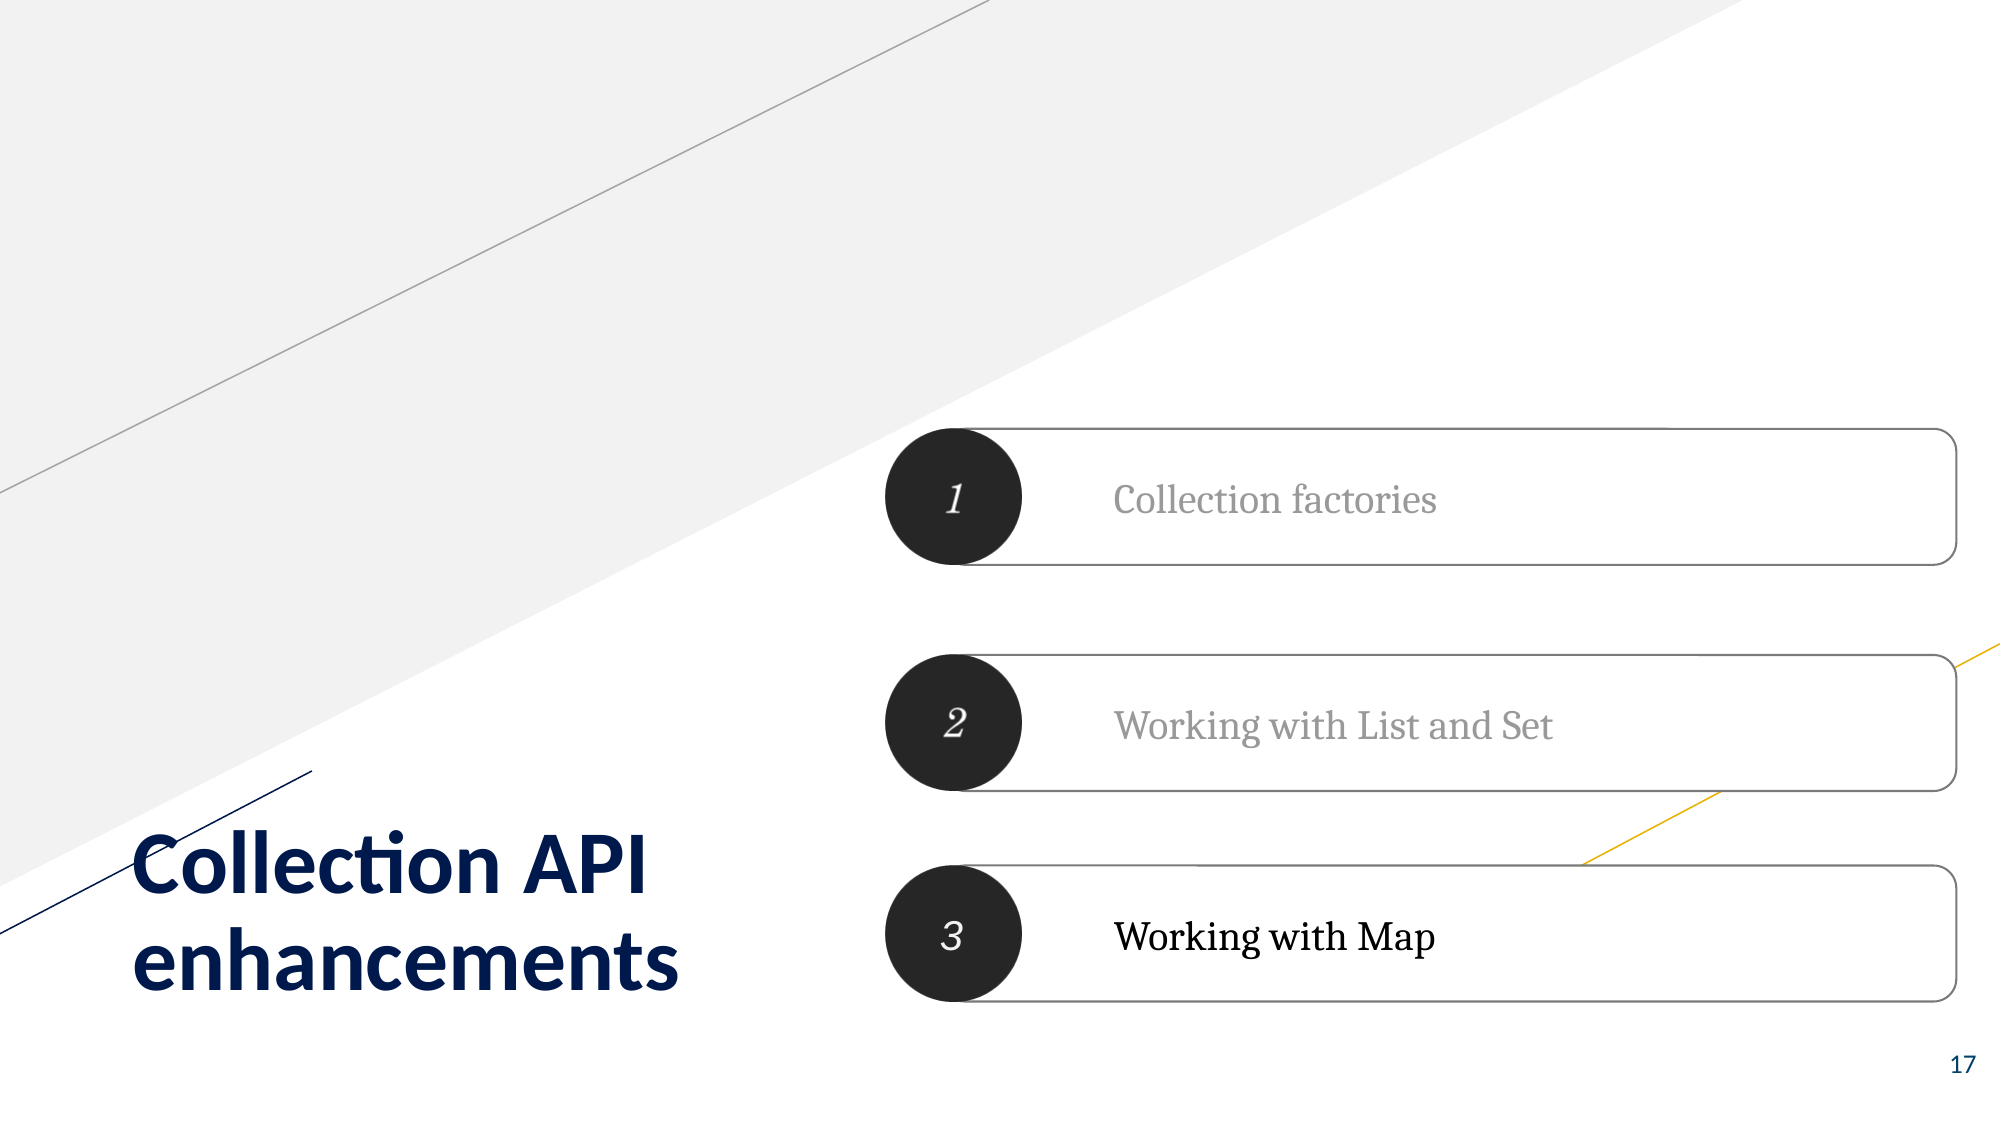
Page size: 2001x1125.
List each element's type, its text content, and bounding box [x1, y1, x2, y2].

text_box Working with Map [1023, 865, 1957, 1002]
picture [885, 428, 1022, 566]
picture [885, 865, 1022, 1002]
slide_number 17 [1871, 1038, 1992, 1125]
title Collection API enhancements [117, 792, 990, 1011]
text_box Working with List and Set [1022, 654, 1957, 791]
text_box Collection factories [1022, 428, 1957, 565]
picture [885, 654, 1022, 792]
